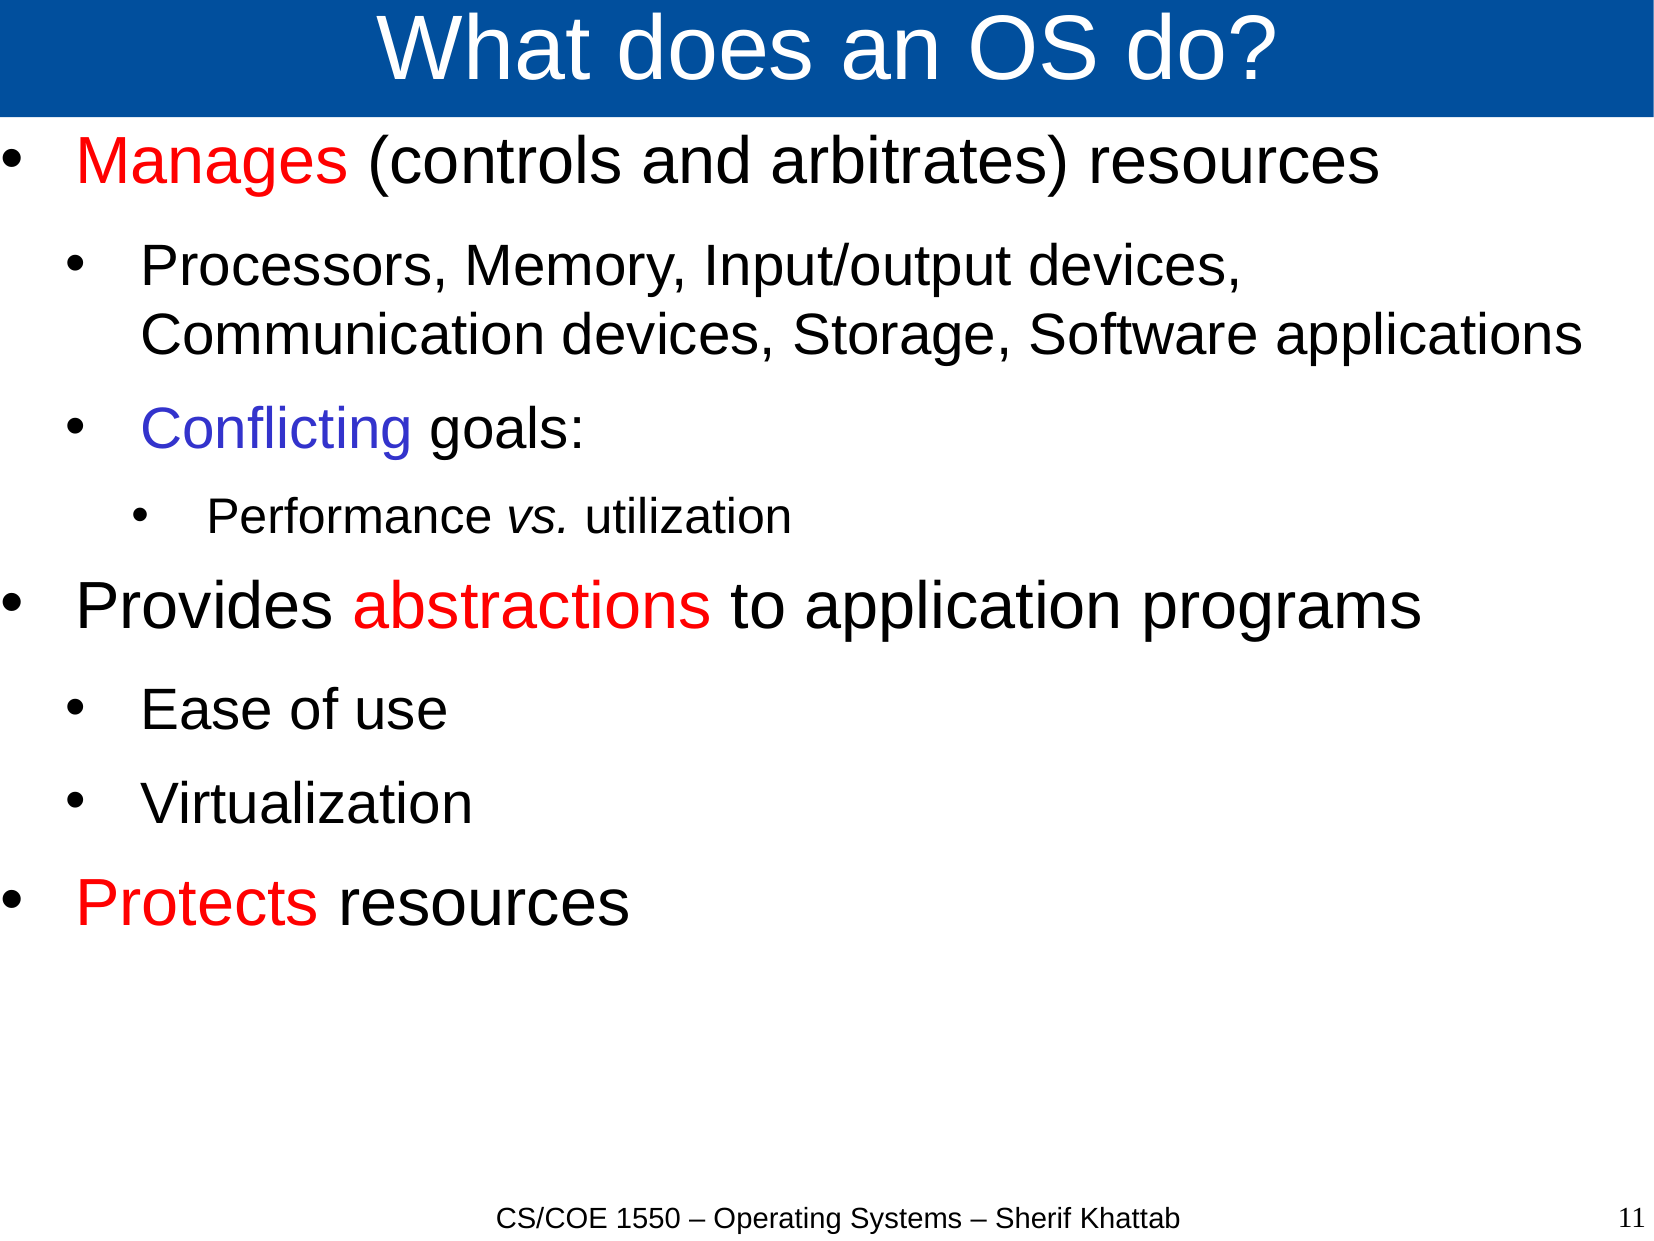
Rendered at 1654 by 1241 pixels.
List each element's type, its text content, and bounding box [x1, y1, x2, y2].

title What does an OS do? [0, 0, 1654, 117]
footer CS/COE 1550 – Operating Systems – Sherif Khattab [460, 1201, 1217, 1241]
slide_number 11 [1265, 1200, 1647, 1241]
list Manages (controls and arbitrates) resources Processors, Memory, Input/output devices, Communication devices, Storage, Software applications Conflicting goals: Performance vs. utilization Provides abstractions to application programs Ease of use Virtualization Protects resources [0, 117, 1654, 1195]
